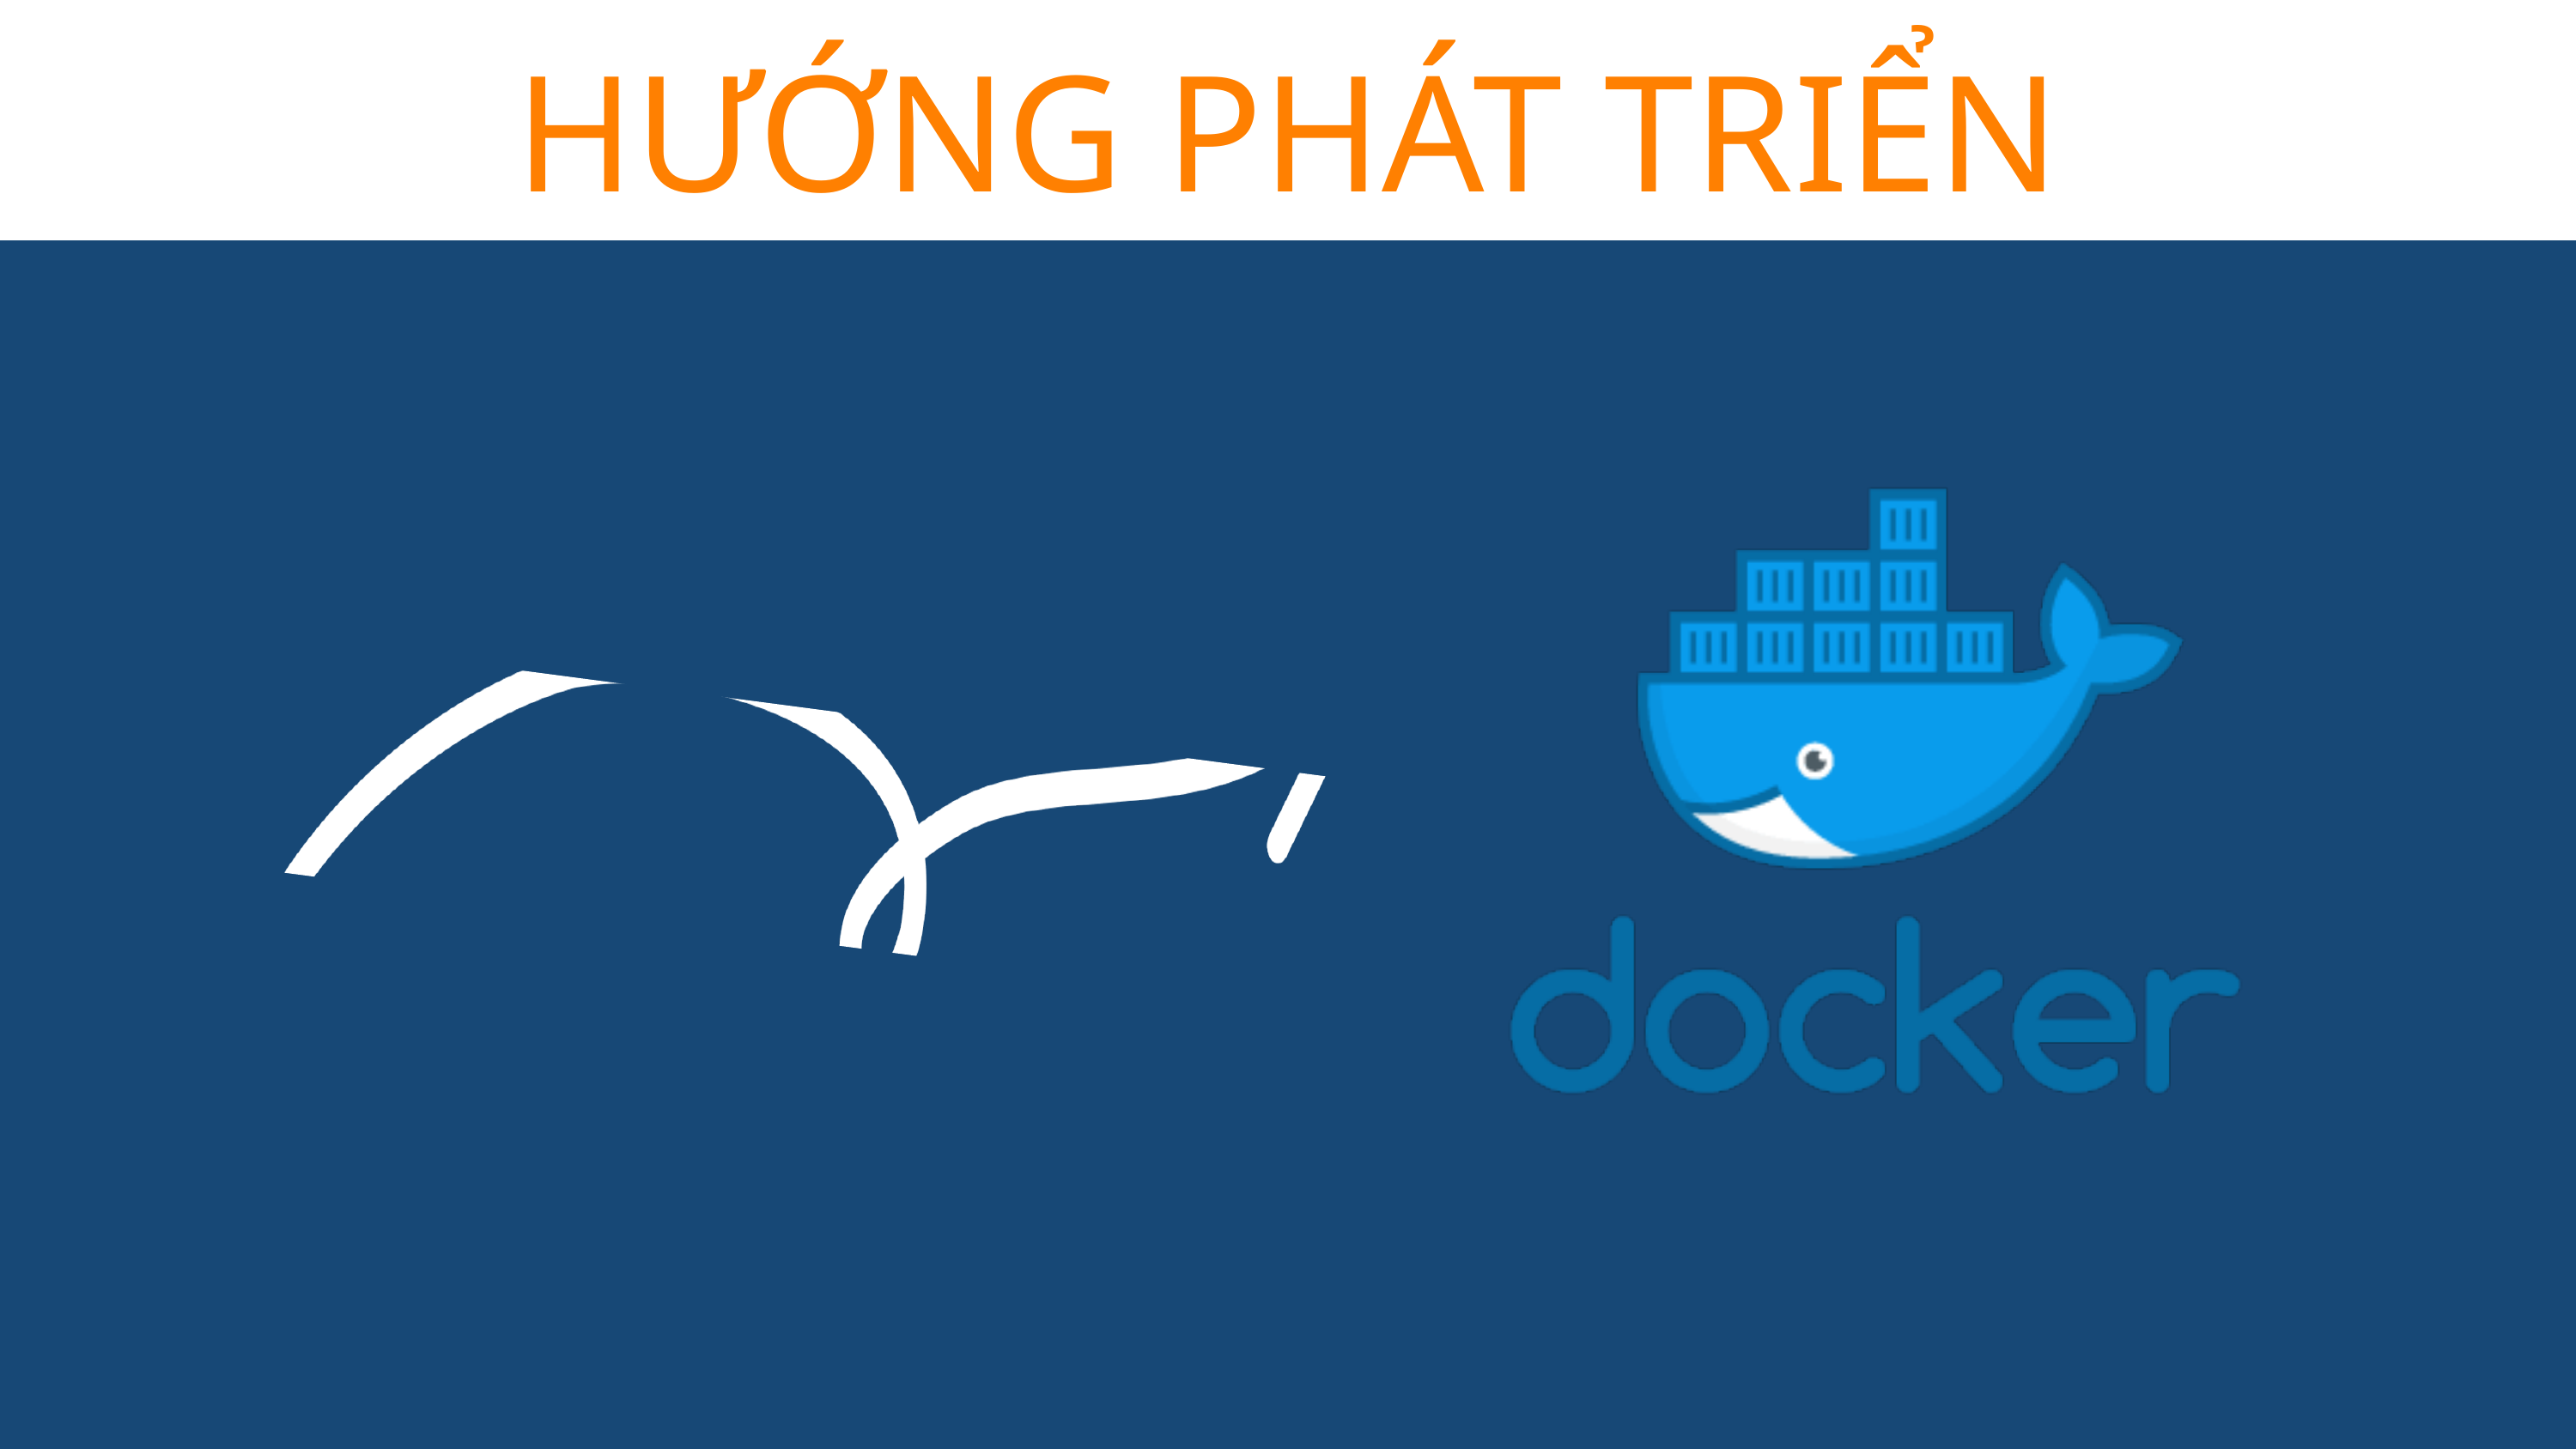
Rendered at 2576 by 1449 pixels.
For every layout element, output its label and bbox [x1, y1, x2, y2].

text_box [227, 635, 1376, 1013]
text_box [0, 0, 2576, 241]
text_box [1446, 425, 2306, 1160]
